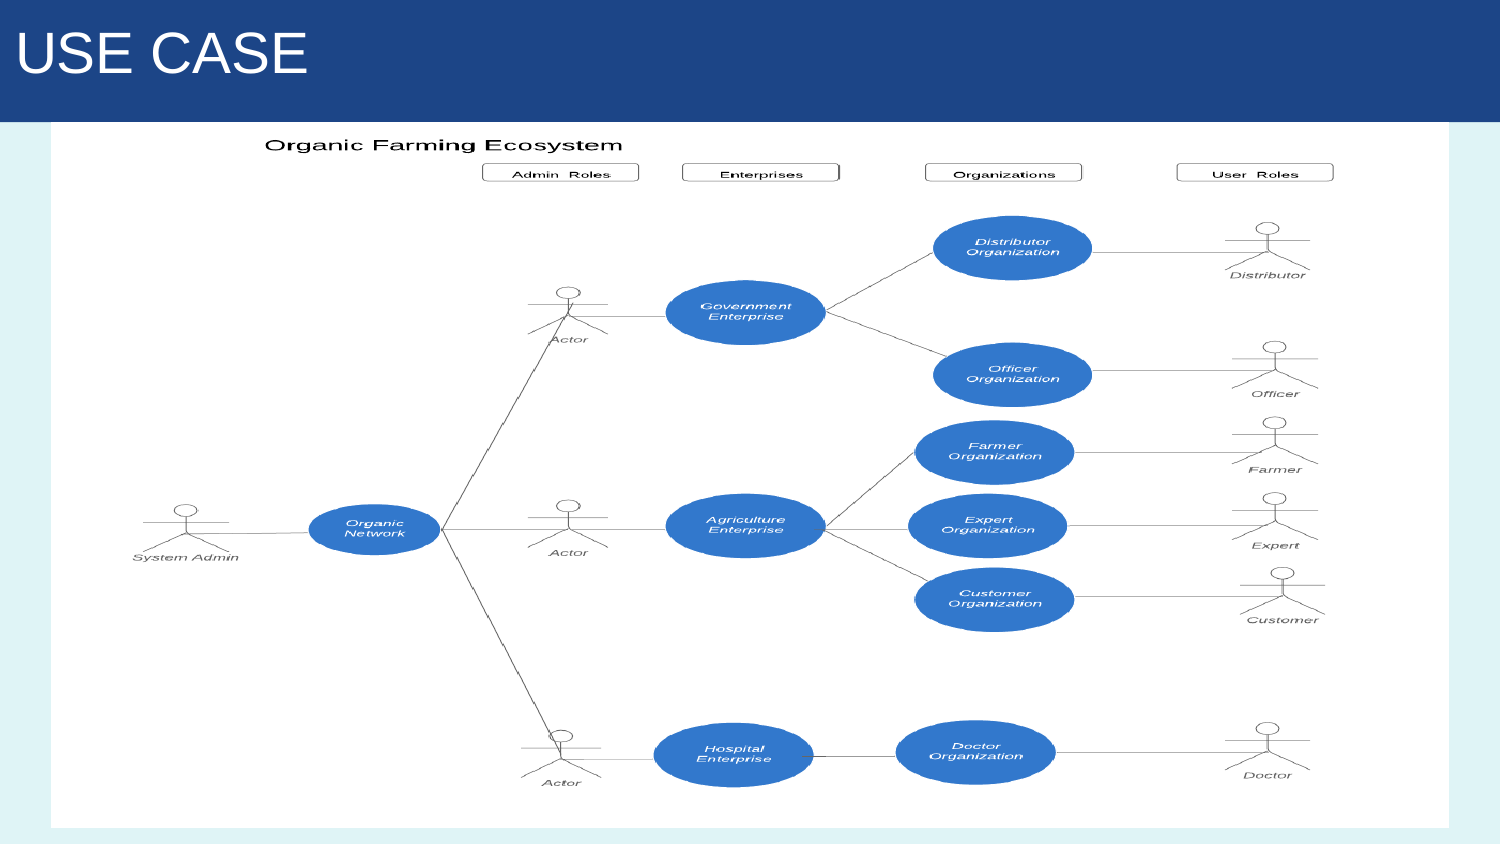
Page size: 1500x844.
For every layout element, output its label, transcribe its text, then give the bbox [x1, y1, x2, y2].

picture [50, 121, 1450, 828]
title USE CASE [0, 0, 1500, 123]
